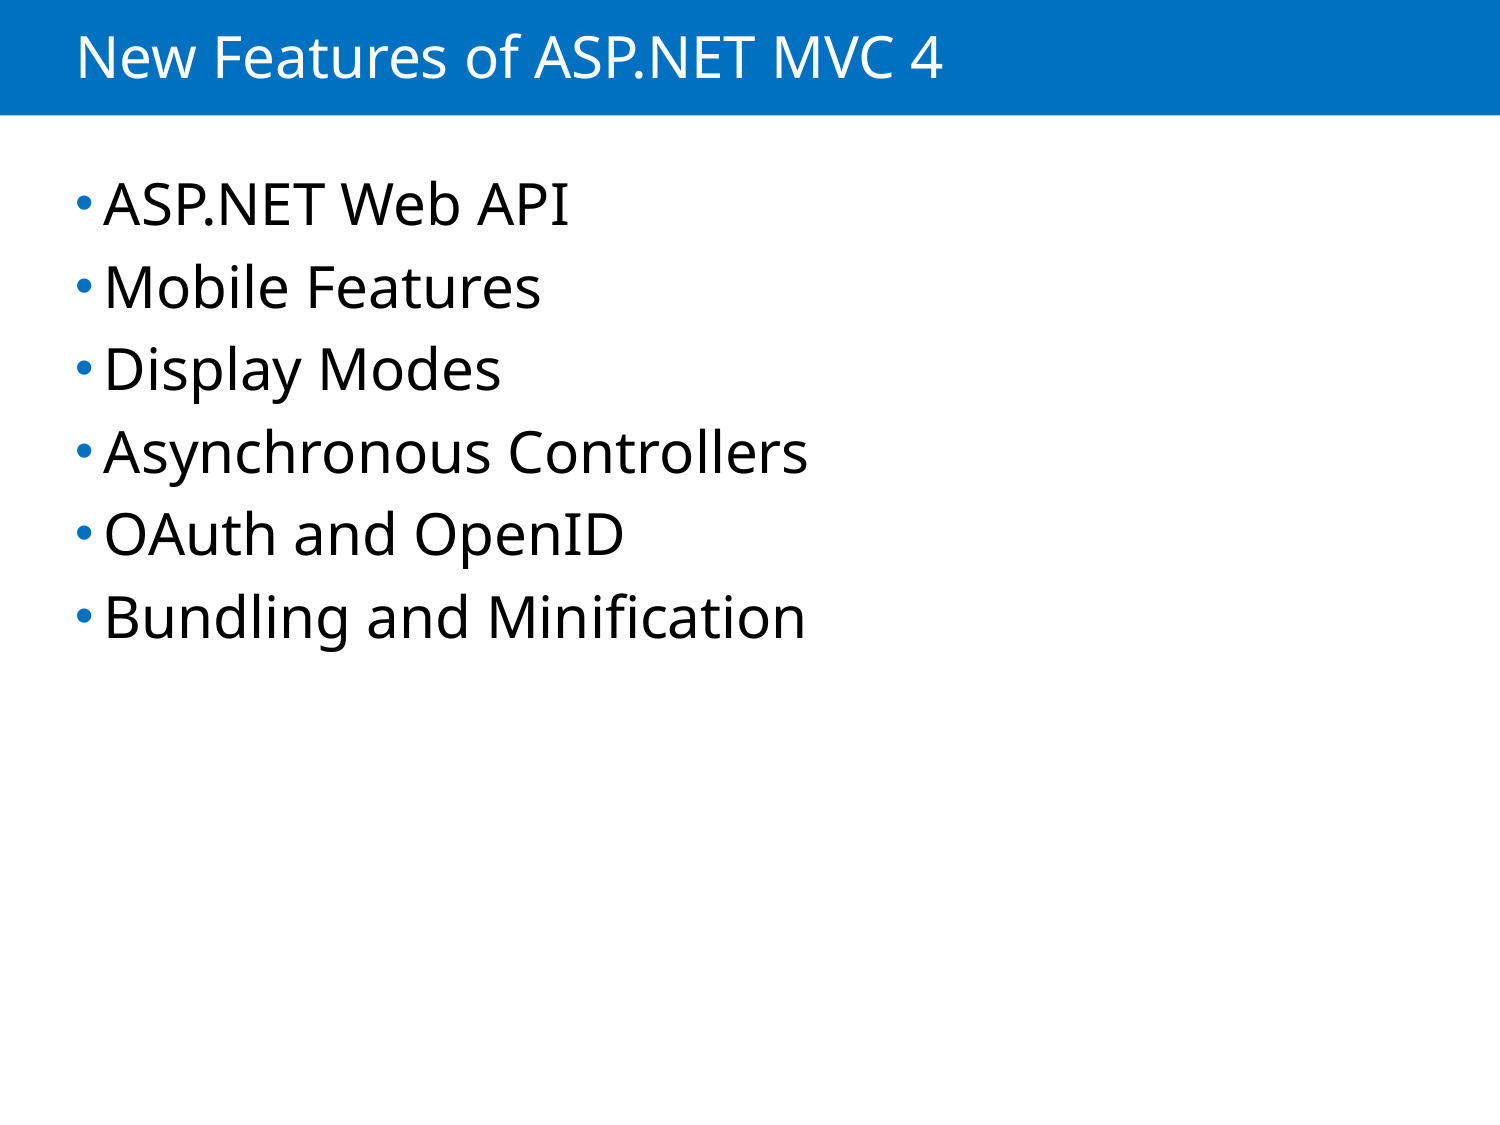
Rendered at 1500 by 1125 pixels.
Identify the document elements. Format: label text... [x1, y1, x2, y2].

text_box ASP.NET Web API Mobile Features Display Modes Asynchronous Controllers OAuth and OpenID Bundling and Minification [75, 167, 1408, 1012]
title New Features of ASP.NET MVC 4 [75, 0, 1351, 122]
